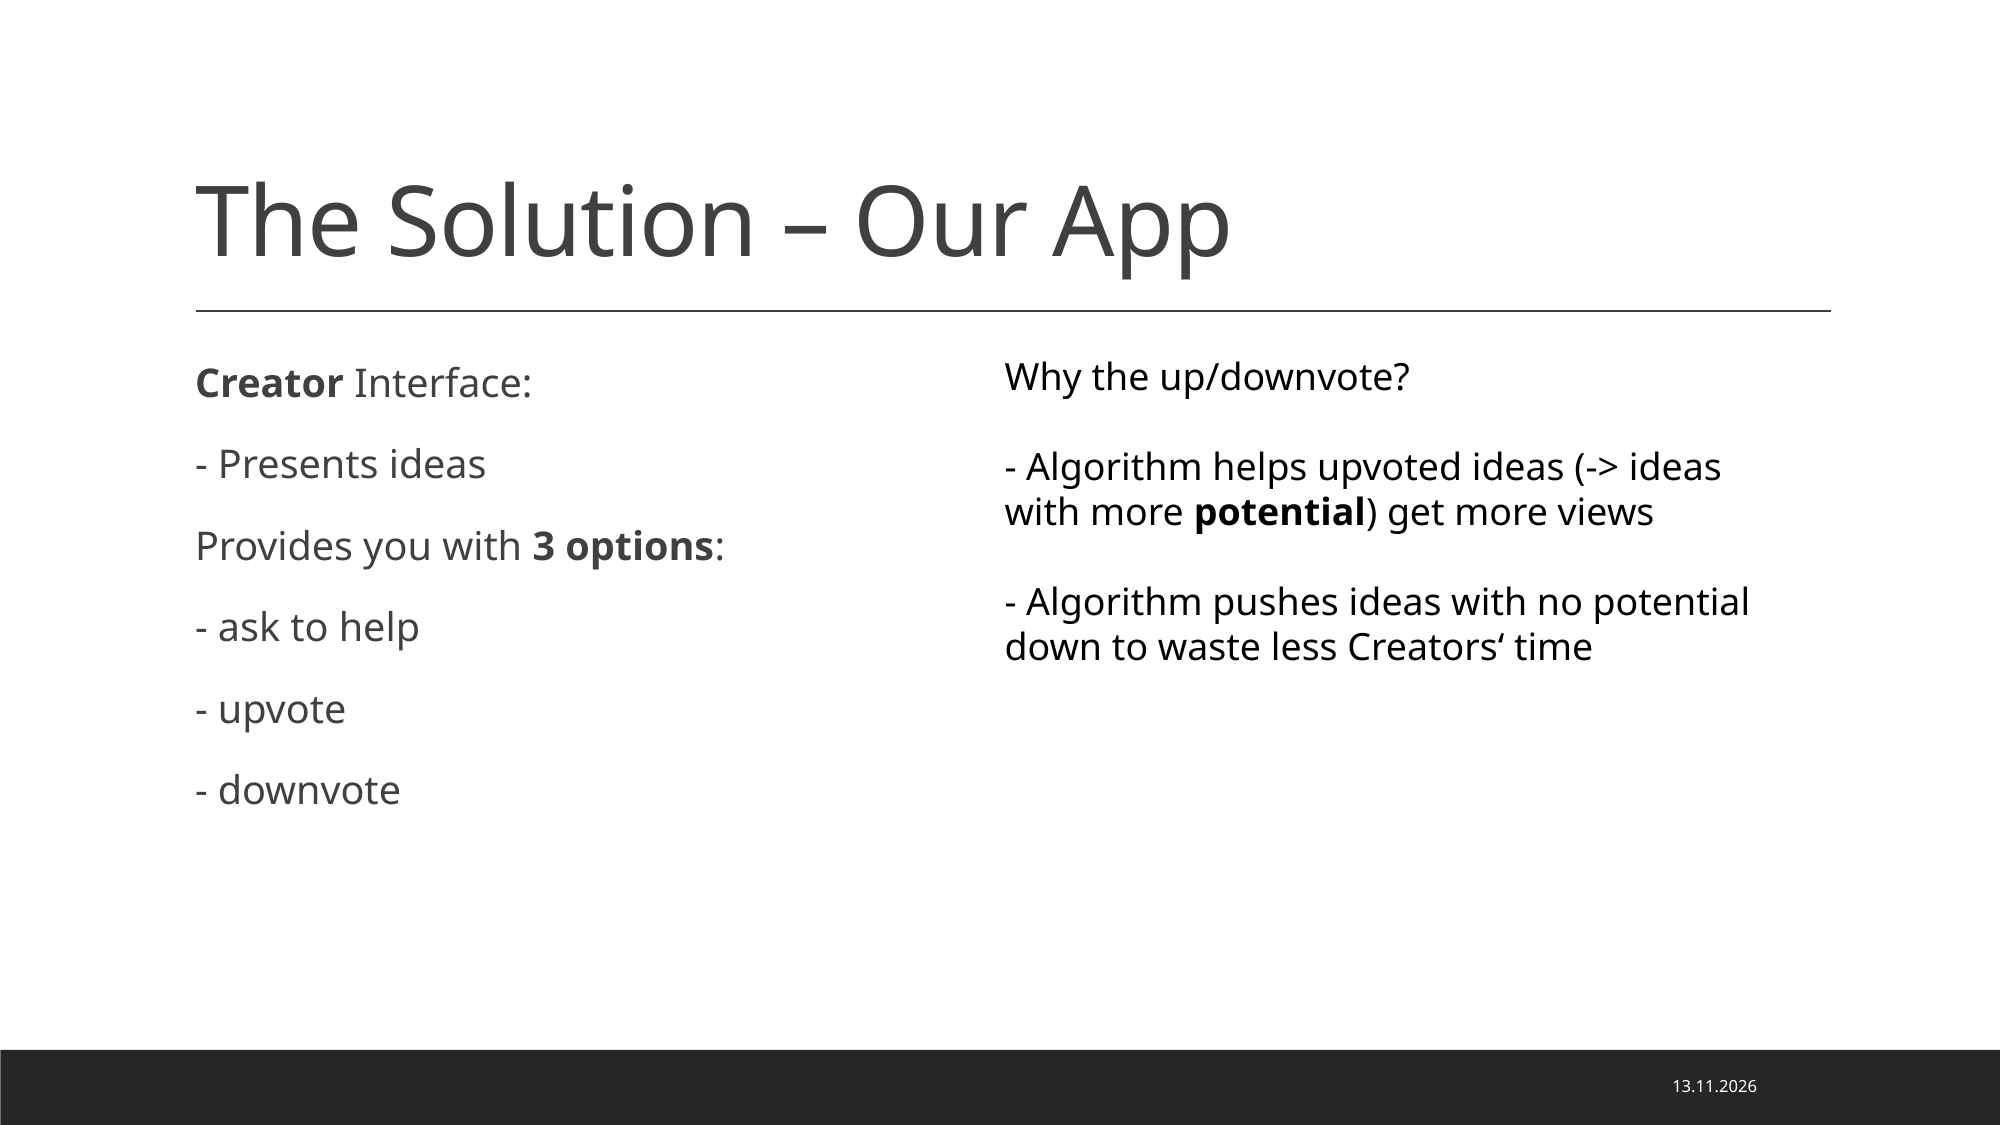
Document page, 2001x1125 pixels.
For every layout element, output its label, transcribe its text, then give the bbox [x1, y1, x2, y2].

text_box Why the up/downvote? - Algorithm helps upvoted ideas (-> ideas with more potential) get more views - Algorithm pushes ideas with no potential down to waste less Creators‘ time [989, 345, 1820, 676]
list Creator Interface: - Presents ideas Provides you with 3 options: - ask to help - upvote - downvote [180, 345, 760, 963]
title The Solution – Our App [180, 47, 1830, 285]
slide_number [1348, 1057, 1773, 1118]
